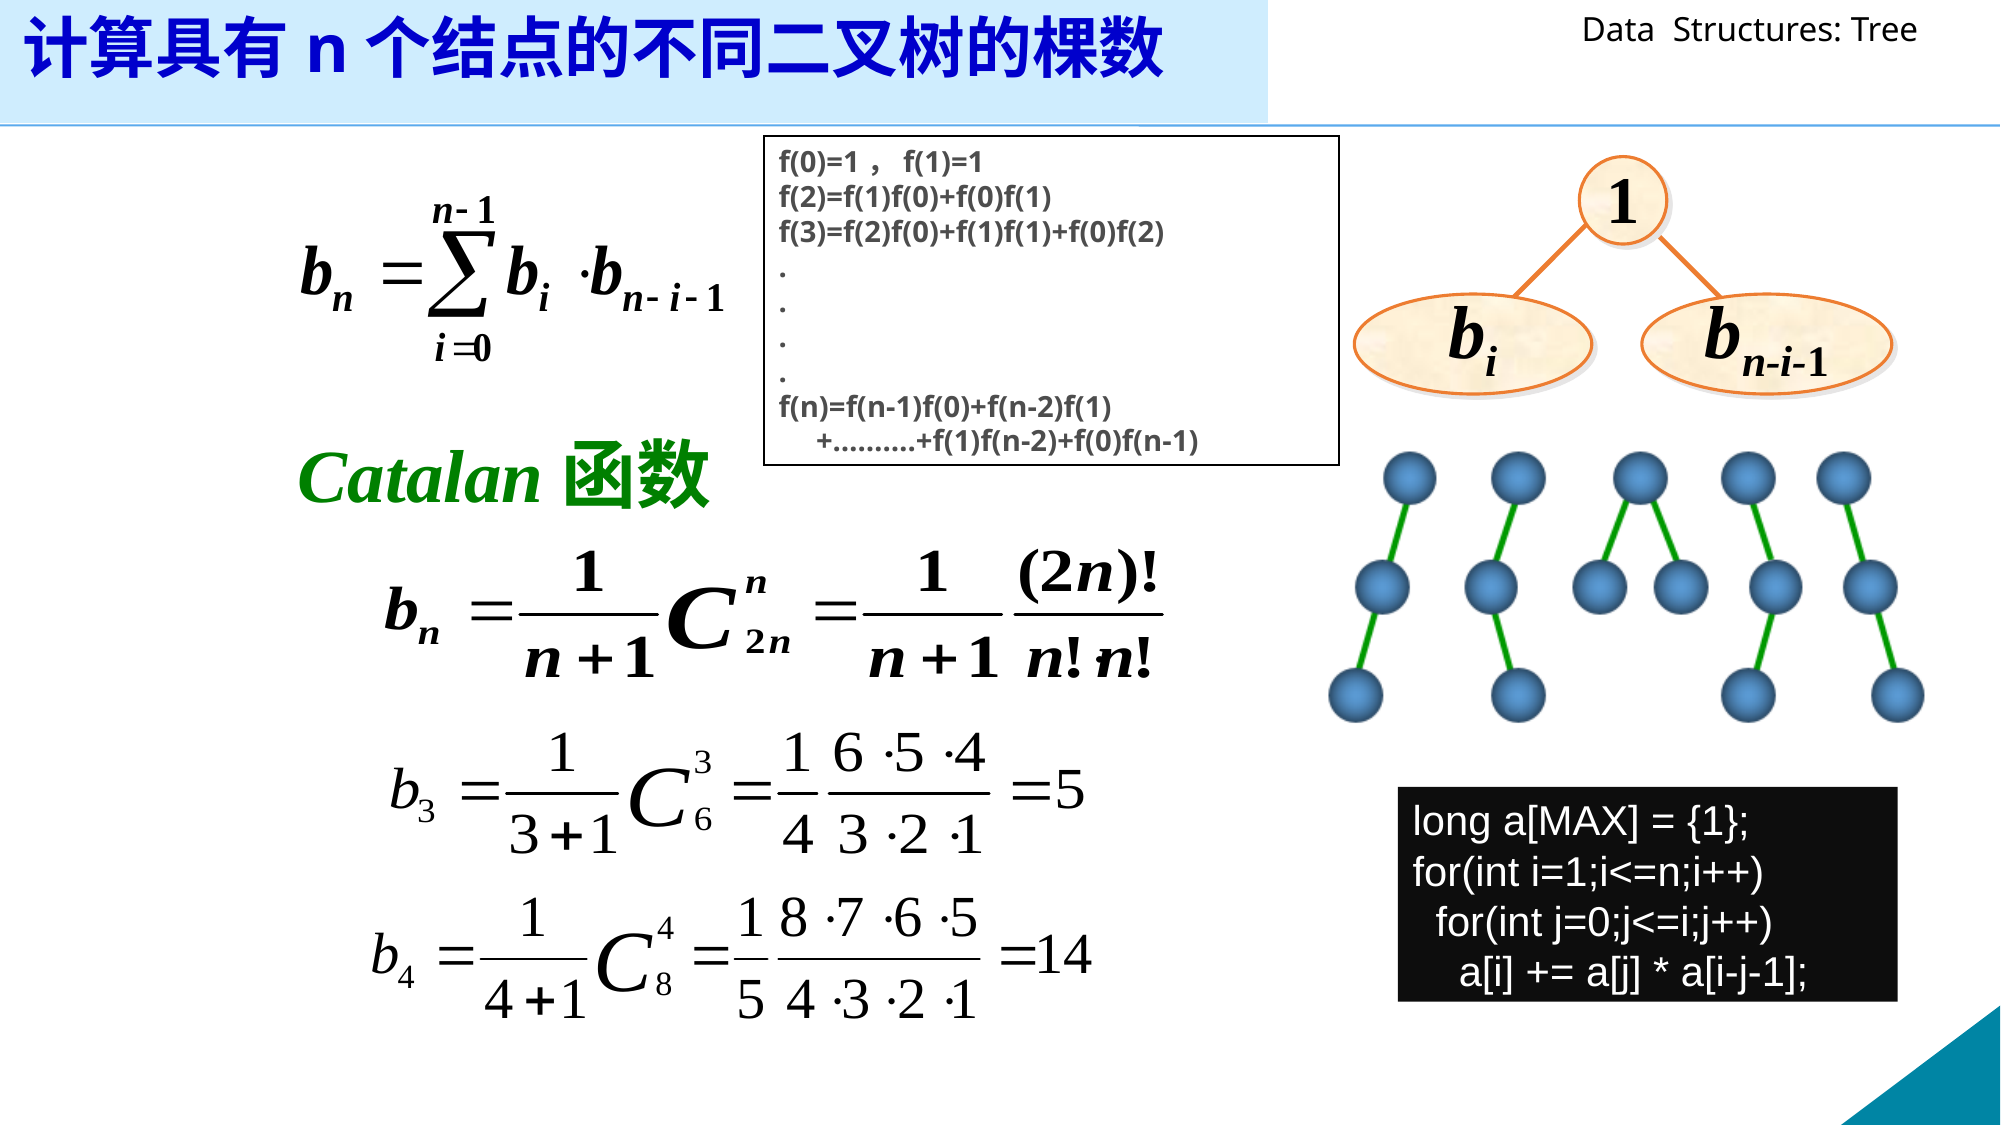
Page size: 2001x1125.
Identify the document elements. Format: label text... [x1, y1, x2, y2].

text_box [1867, 314, 1892, 374]
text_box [914, 544, 934, 580]
text_box Catalan函数 [283, 419, 727, 525]
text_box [375, 532, 1176, 691]
text_box [1641, 314, 1666, 374]
text_box [1517, 297, 1592, 391]
text_box [1579, 169, 1592, 232]
text_box bi [1429, 275, 1517, 393]
text_box 计算具有n个结点的不同二叉树的棵数 [7, 0, 1181, 93]
text_box f(0)=1，f(1)=1 f(2)=f(1)f(0)+f(0)f(1) f(3)=f(2)f(0)+f(1)f(1)+f(0)f(2) . . . . f(n)=f(n-1)f(0)+f(n-2)f(1) +……….+f(1)f(n-2)+f(0)f(n-1) [763, 135, 1340, 466]
text_box long a[MAX] = {1}; for(int i=1;i<=n;i++) for(int j=0;j<=i;j++) a[i] += a[j] * a[i-j-1]; [1397, 786, 1898, 1002]
text_box bn-i-1 [1666, 275, 1867, 393]
text_box 1 [1592, 149, 1656, 244]
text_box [363, 881, 1101, 1032]
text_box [291, 177, 742, 376]
text_box [1354, 297, 1429, 391]
picture [1310, 444, 1945, 745]
text_box [1656, 171, 1667, 230]
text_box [380, 716, 1094, 867]
